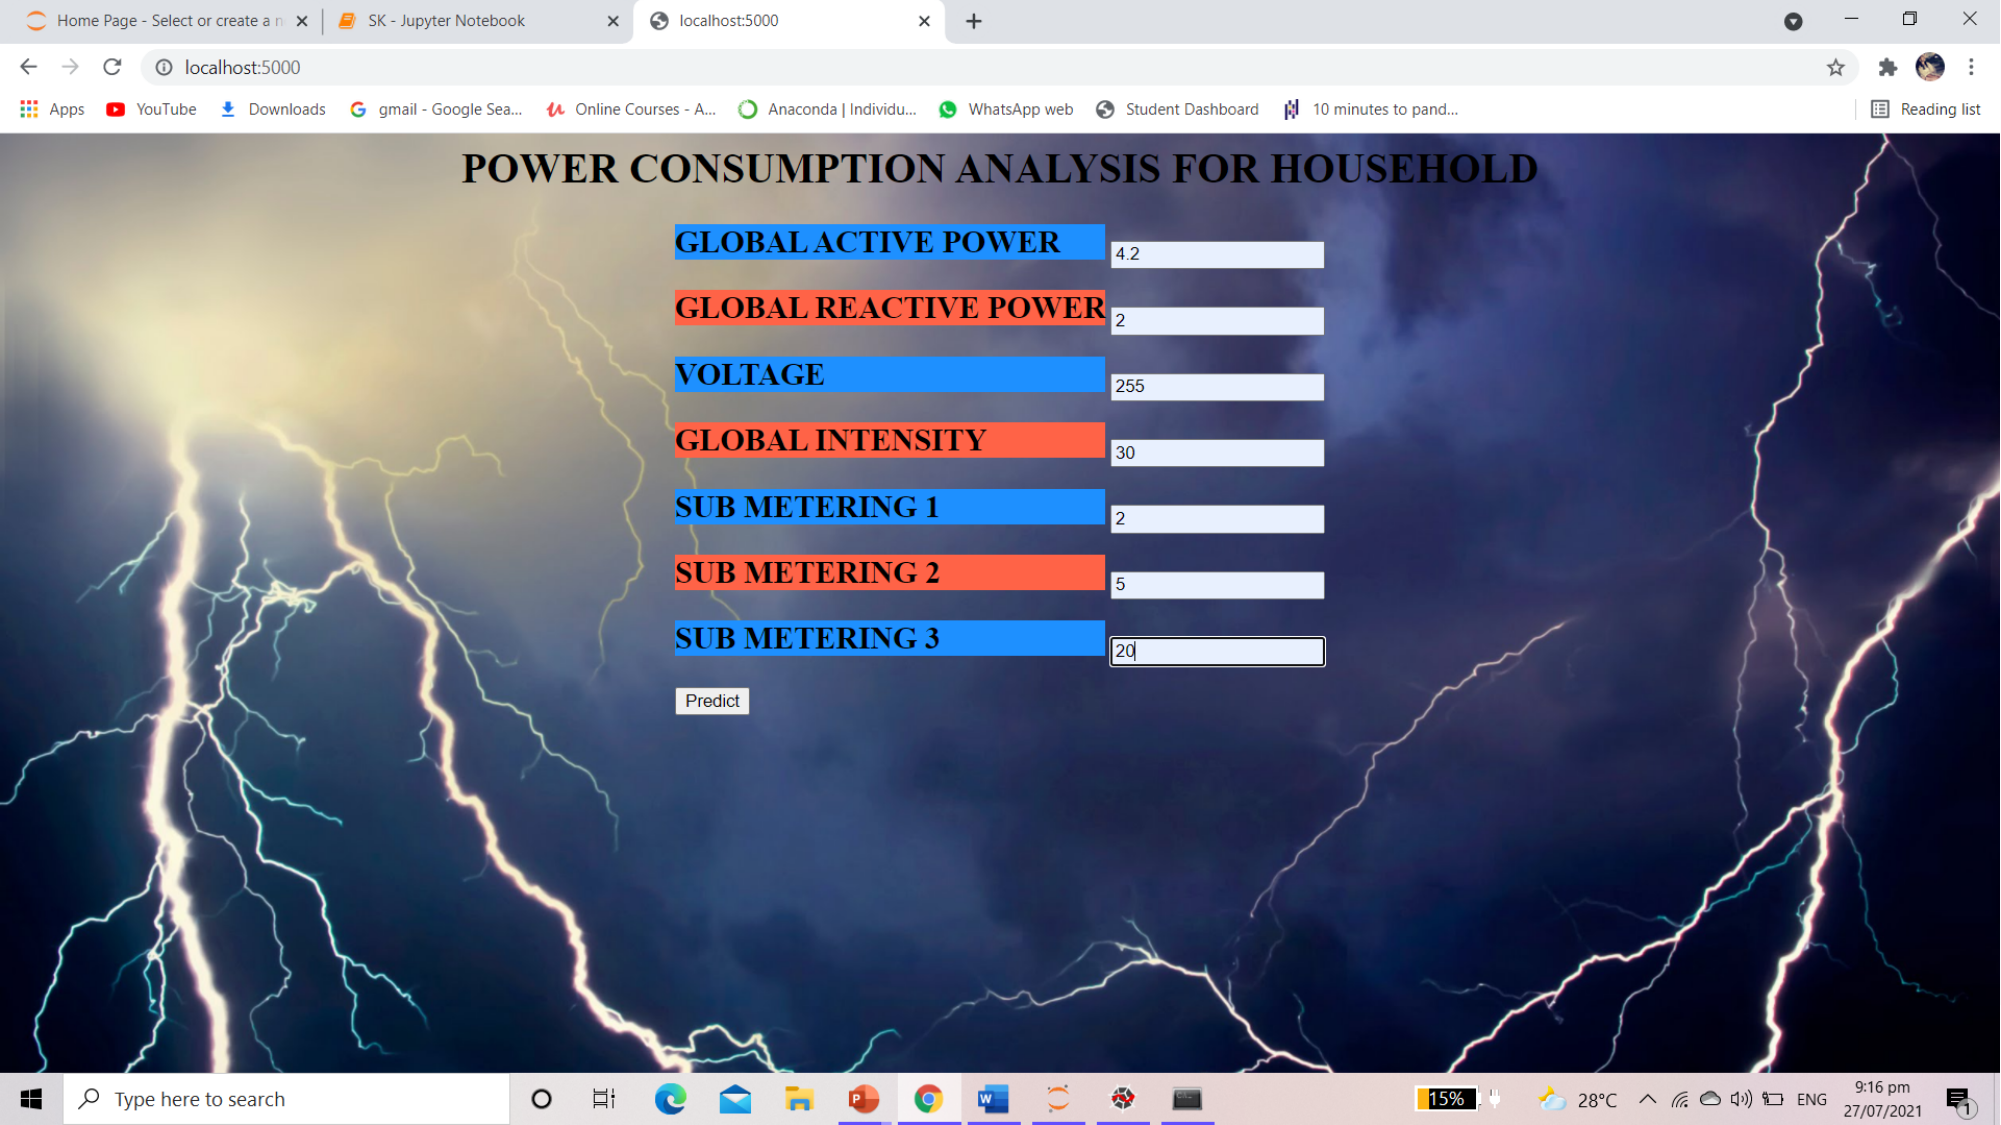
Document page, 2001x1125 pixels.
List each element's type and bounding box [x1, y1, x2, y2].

list [0, 0, 2000, 1125]
